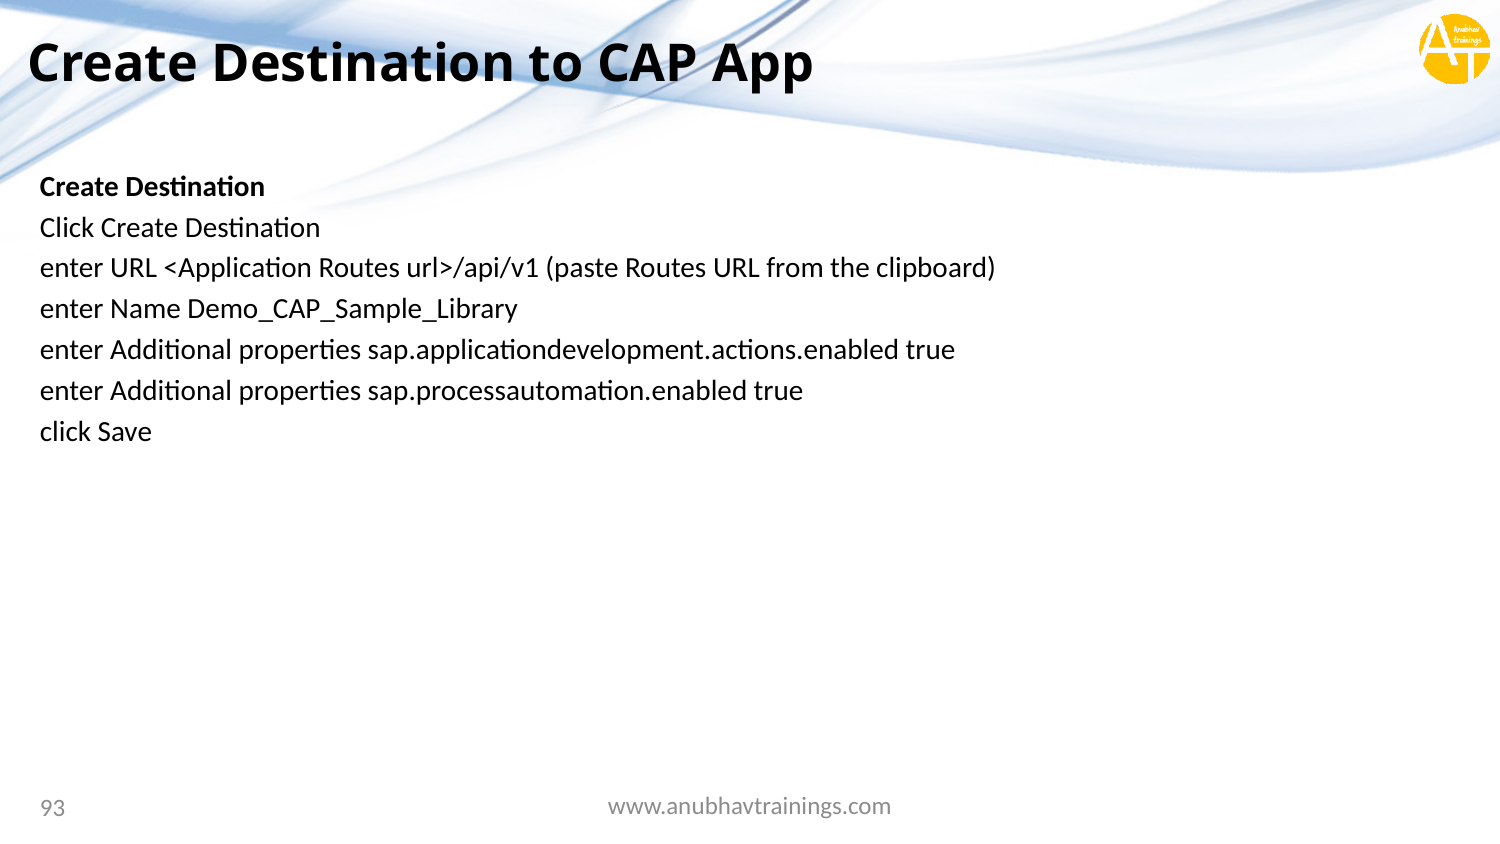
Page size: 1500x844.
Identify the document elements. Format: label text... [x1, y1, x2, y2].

picture [0, 0, 1500, 844]
text_box Create Destination Click Create Destination enter URL <Application Routes url>/api/v1 (paste Routes URL from the clipboard) enter Name Demo_CAP_Sample_Library enter Additional properties sap.applicationdevelopment.actions.enabled true enter Additional properties sap.processautomation.enabled true click Save [24, 159, 1475, 827]
title Create Destination to CAP App [12, 21, 1363, 110]
